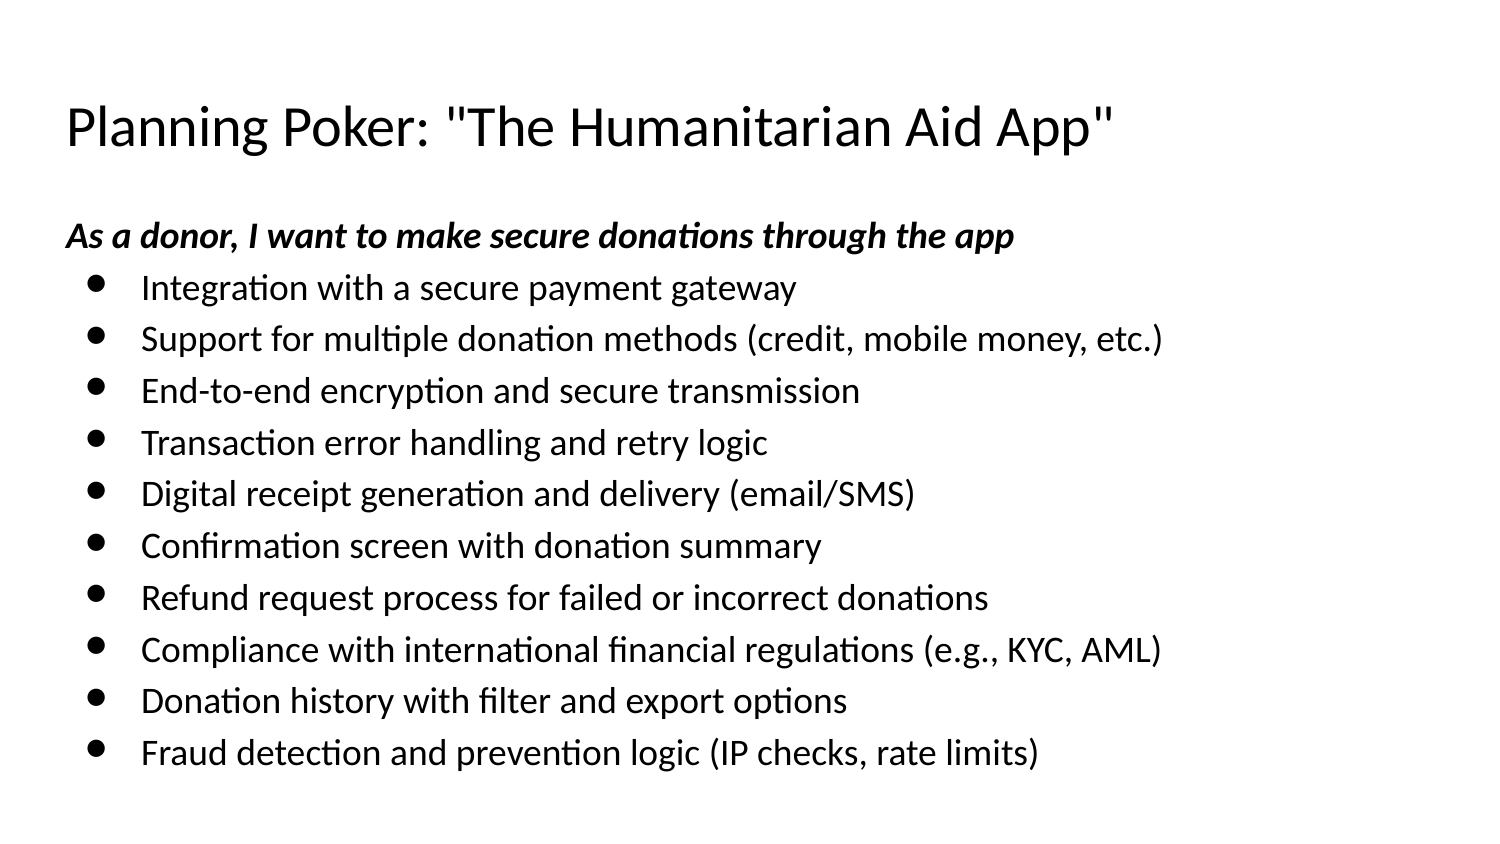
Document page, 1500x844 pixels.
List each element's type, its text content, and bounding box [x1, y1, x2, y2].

title Planning Poker: "The Humanitarian Aid App" [51, 72, 1449, 189]
list As a donor, I want to make secure donations through the app Integration with a secure payment gateway Support for multiple donation methods (credit, mobile money, etc.) End-to-end encryption and secure transmission Transaction error handling and retry logic Digital receipt generation and delivery (email/SMS) Confirmation screen with donation summary Refund request process for failed or incorrect donations Compliance with international financial regulations (e.g., KYC, AML) Donation history with filter and export options Fraud detection and prevention logic (IP checks, rate limits) [51, 189, 1449, 789]
